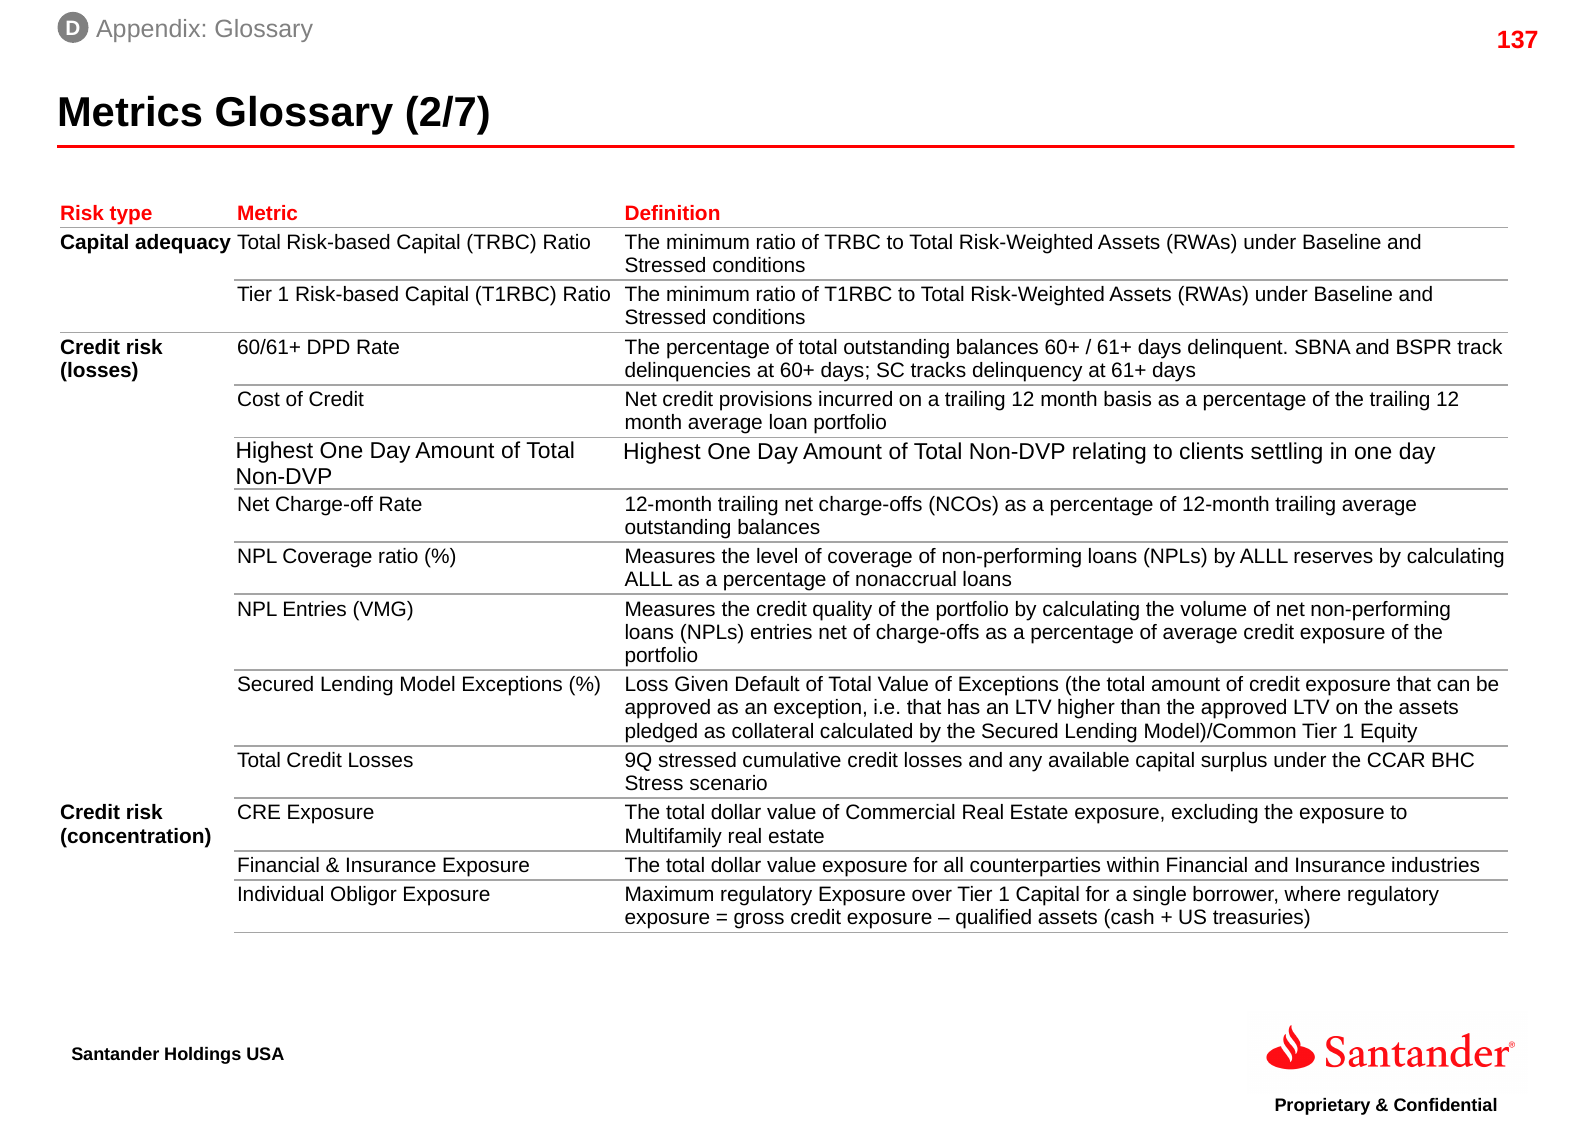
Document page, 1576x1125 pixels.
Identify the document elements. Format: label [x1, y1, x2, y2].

table_cell [60, 228, 1508, 332]
table_header [60, 198, 1508, 227]
list [57, 74, 1479, 146]
picture [1247, 1011, 1528, 1094]
text_box [57, 11, 315, 44]
table_cell [60, 333, 1508, 933]
